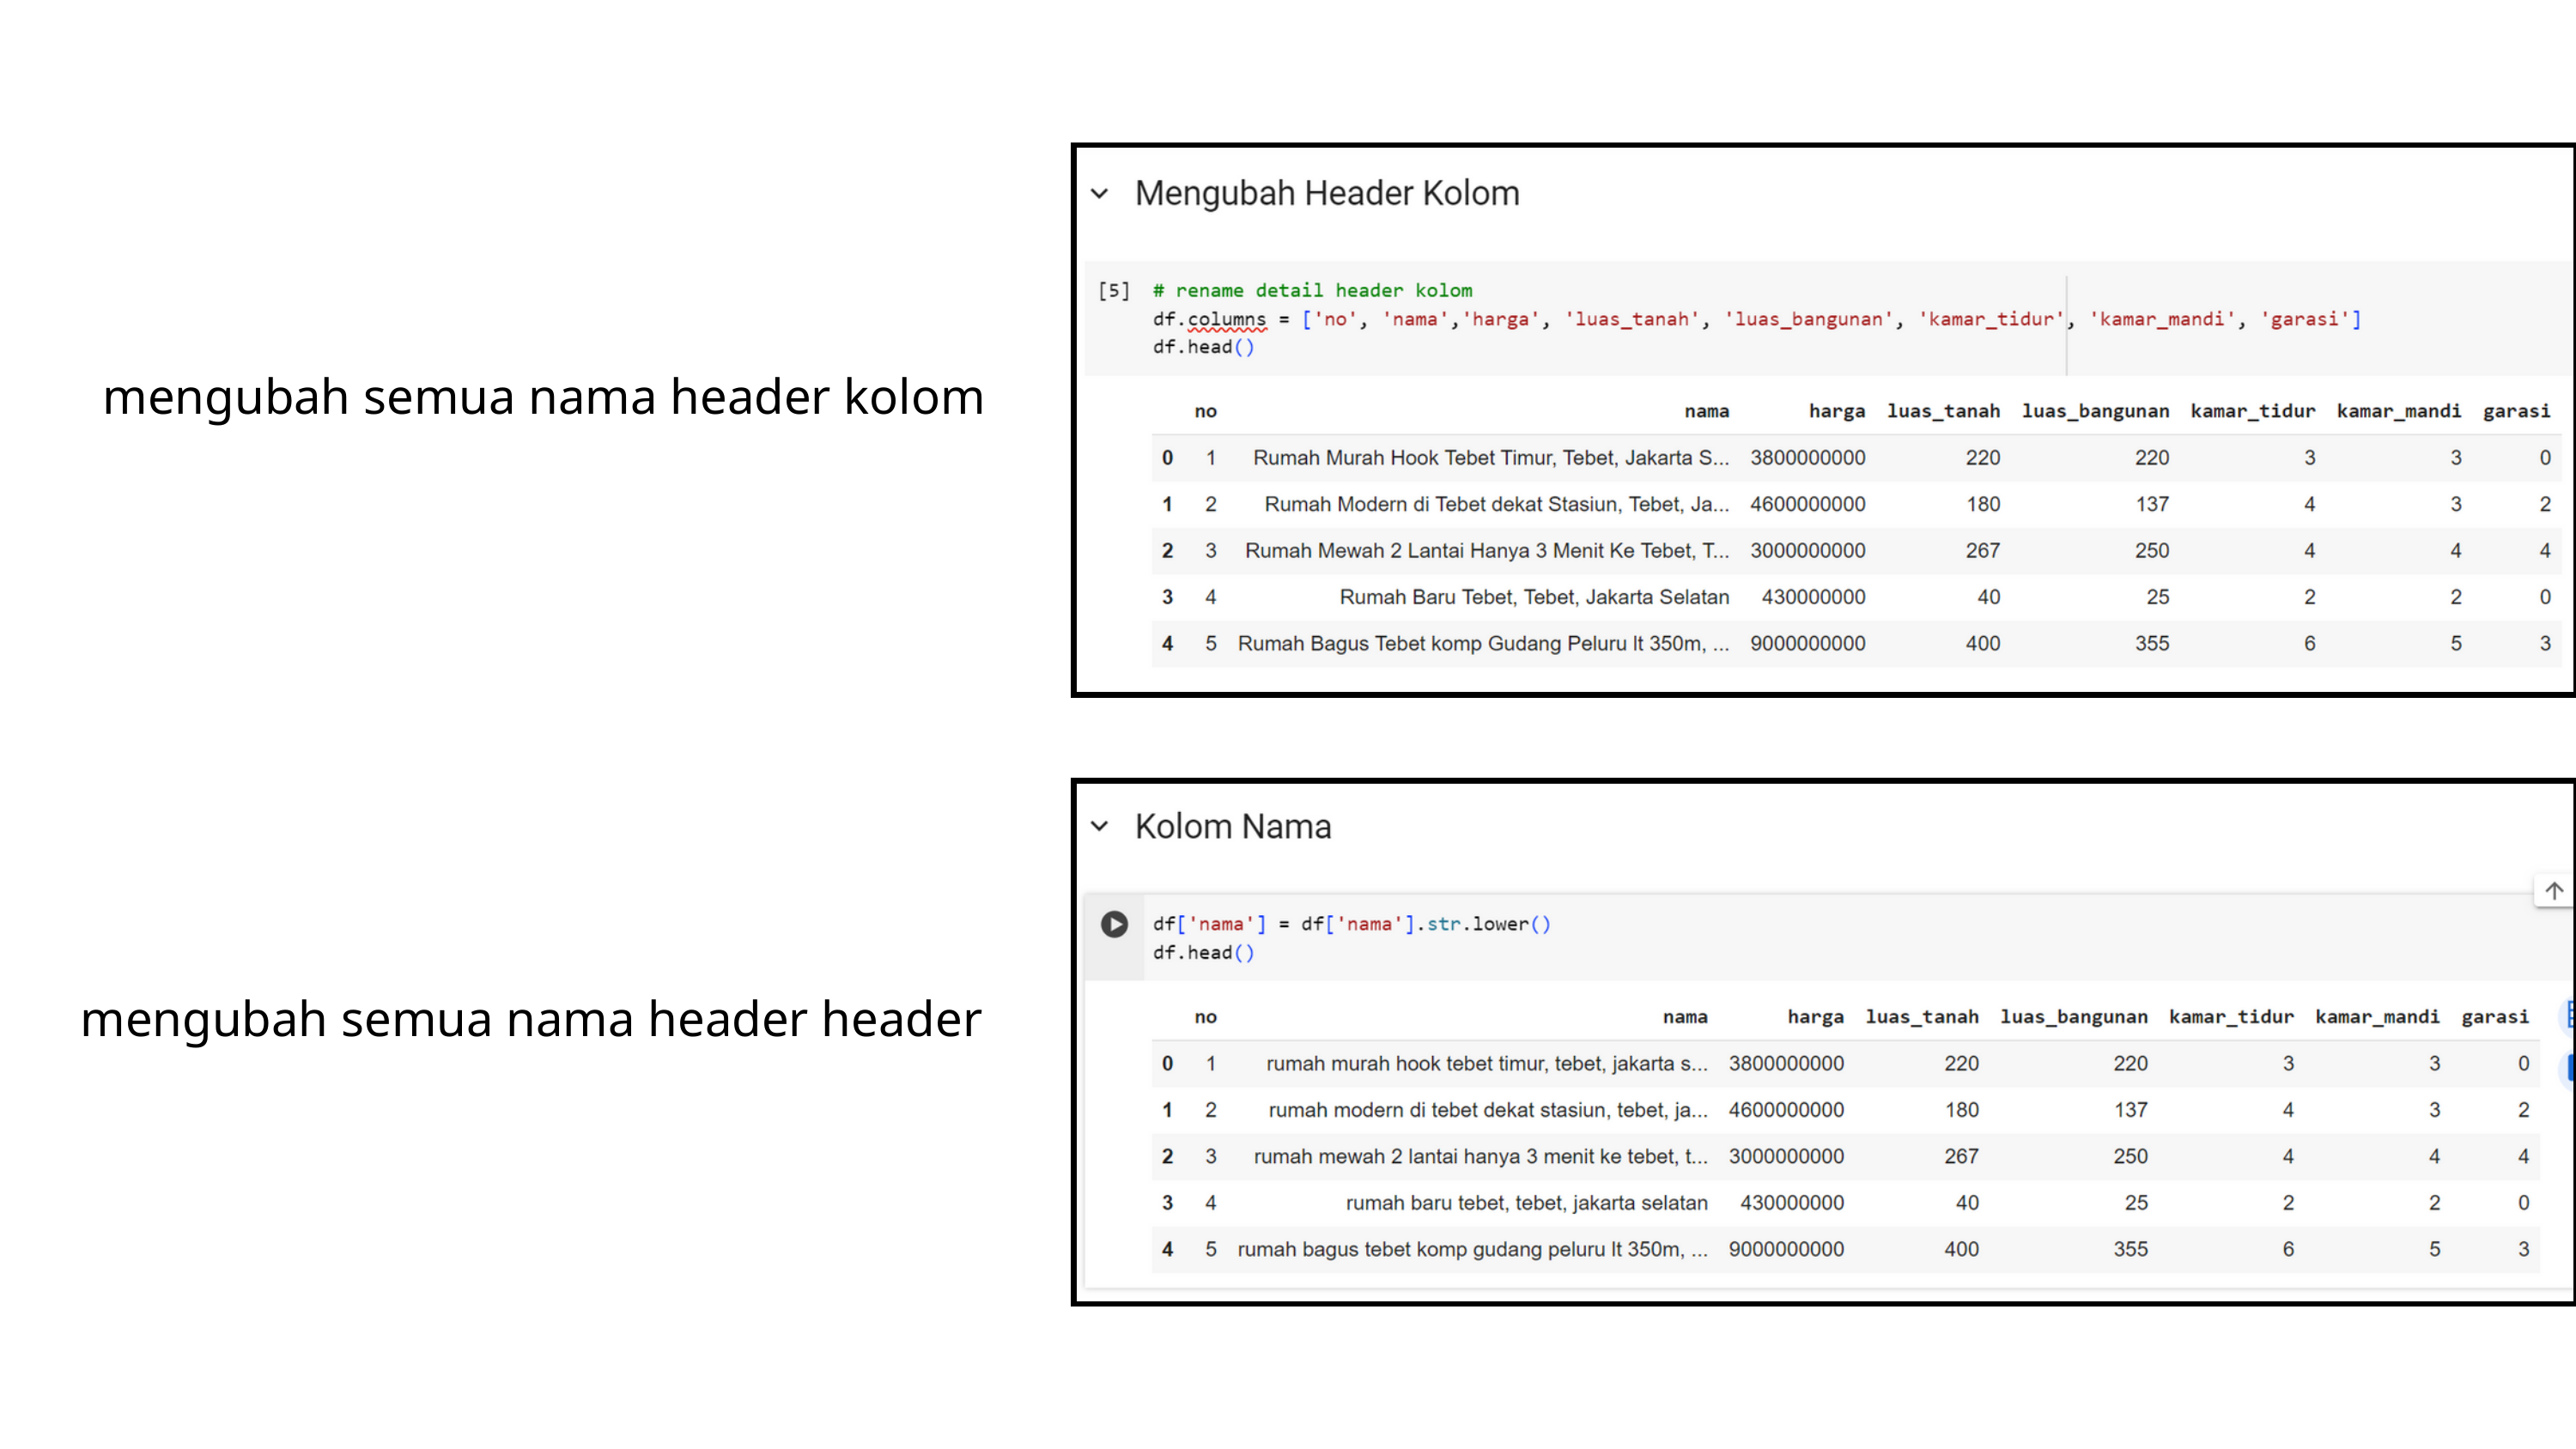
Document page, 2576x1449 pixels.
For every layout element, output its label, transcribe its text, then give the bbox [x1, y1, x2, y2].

text_box mengubah semua nama header header [52, 1001, 1036, 1047]
text_box [1073, 144, 2576, 695]
text_box [1073, 780, 2576, 1304]
text_box mengubah semua nama header kolom [52, 379, 1036, 425]
